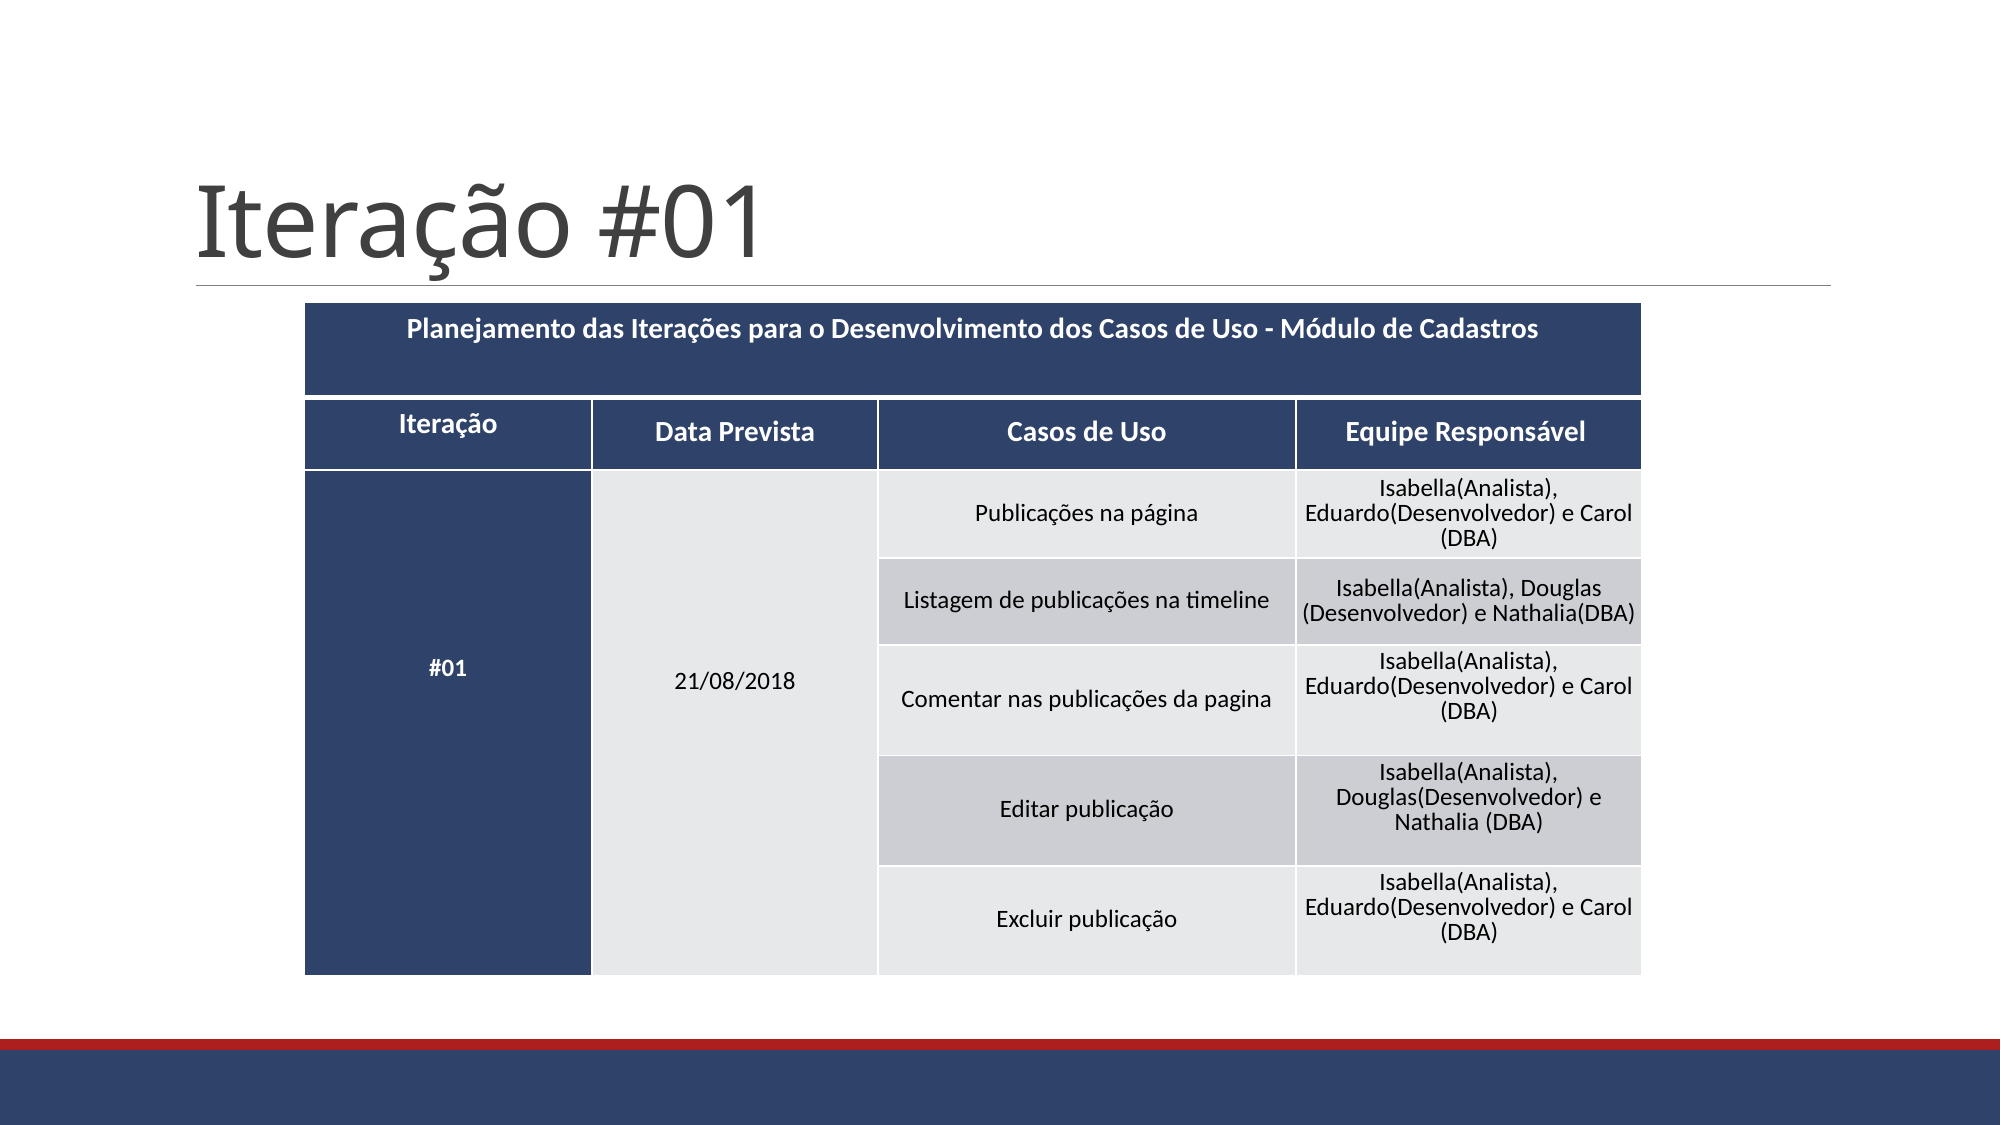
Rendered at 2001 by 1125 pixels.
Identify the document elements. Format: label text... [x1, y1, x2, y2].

table_header Planejamento das Iterações para o Desenvolvimento dos Casos de Uso - Módulo de Cadastros [305, 303, 1641, 395]
table_cell Listagem de publicações na timeline [879, 559, 1295, 644]
table_cell Publicações na página [879, 471, 1295, 557]
table_cell Data Prevista [593, 400, 877, 469]
table_cell Isabella(Analista), Eduardo(Desenvolvedor) e Carol (DBA) [1297, 471, 1641, 557]
table_cell Editar publicação [879, 756, 1295, 865]
table_cell Isabella(Analista), Eduardo(Desenvolvedor) e Carol (DBA) [1297, 867, 1641, 975]
table_cell Excluir publicação [879, 867, 1295, 975]
table_cell Equipe Responsável [1297, 400, 1641, 469]
table_cell Iteração [305, 400, 591, 469]
table_cell Isabella(Analista), Douglas (Desenvolvedor) e Nathalia(DBA) [1297, 559, 1641, 644]
table_cell Comentar nas publicações da pagina [879, 646, 1295, 755]
title Iteração #01 [180, 47, 1830, 285]
table_cell Isabella(Analista), Eduardo(Desenvolvedor) e Carol (DBA) [1297, 646, 1641, 755]
table_cell 21/08/2018 [593, 471, 877, 975]
table_cell Isabella(Analista), Douglas(Desenvolvedor) e Nathalia (DBA) [1297, 756, 1641, 865]
table_cell Casos de Uso [879, 400, 1295, 469]
table_cell #01 [305, 471, 591, 975]
